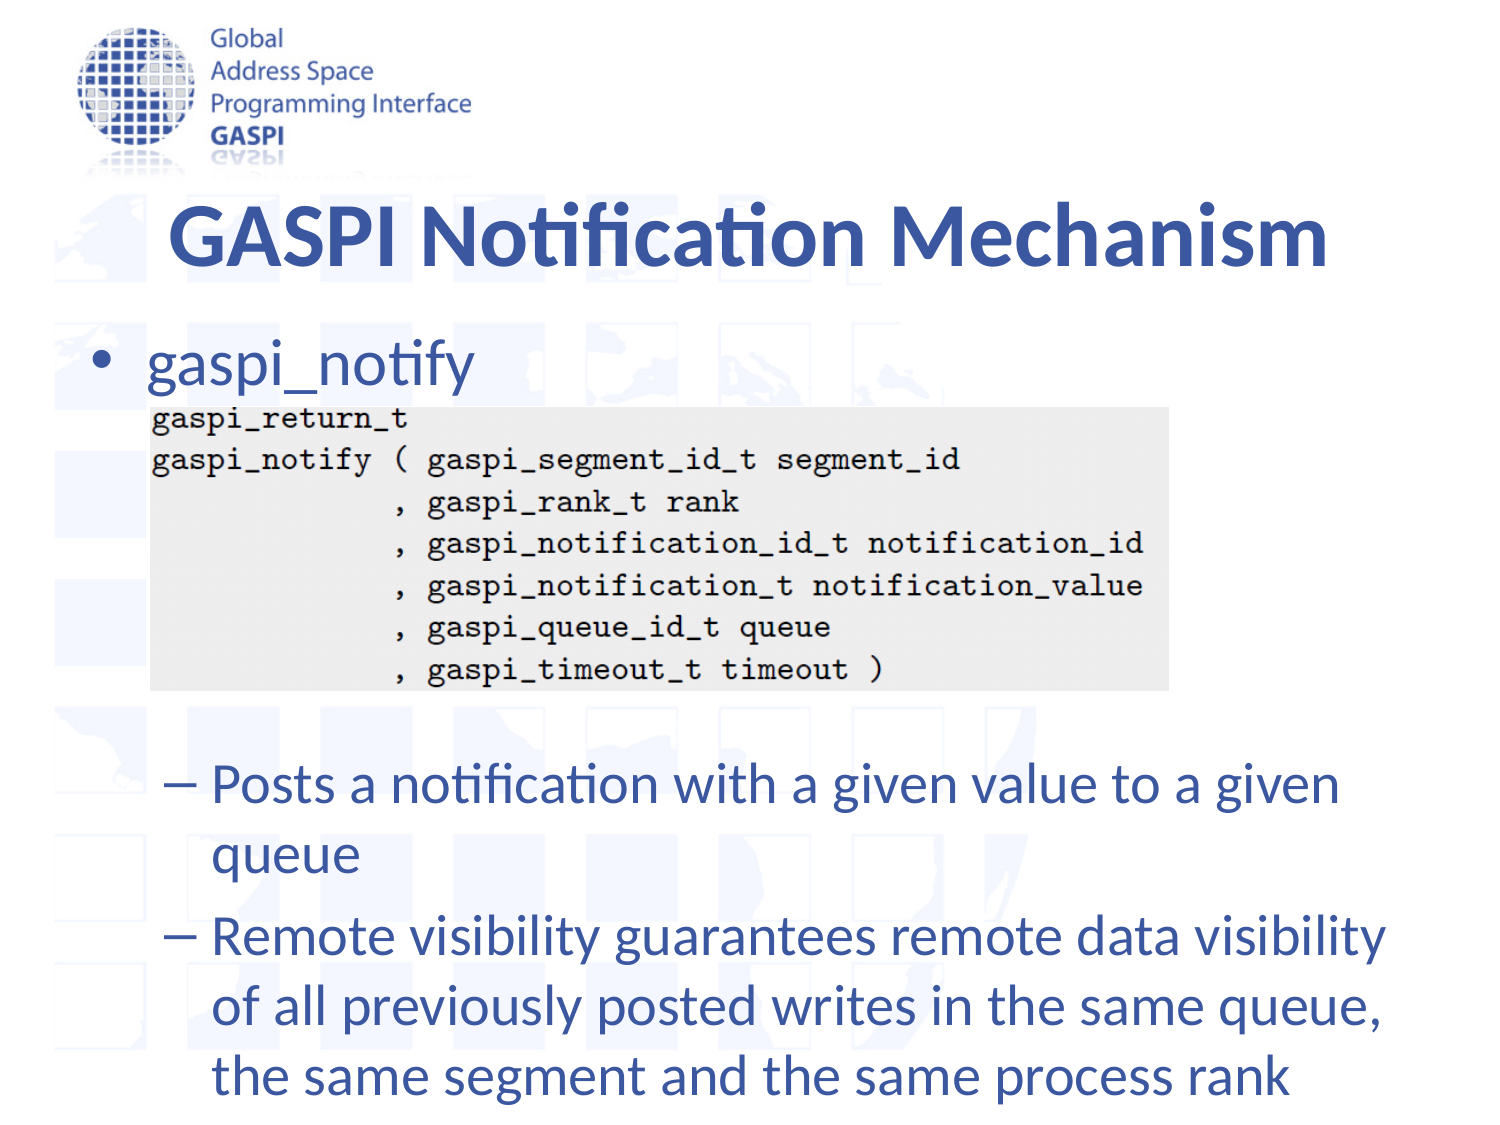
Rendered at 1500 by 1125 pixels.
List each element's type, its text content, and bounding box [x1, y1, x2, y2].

picture [0, 0, 1500, 1070]
list gaspi_notify [74, 312, 1426, 1006]
picture [149, 406, 1170, 693]
text_box Posts a notification with a given value to a given queue Remote visibility guarantees remote data visibility of all previously posted writes in the same queue, the same segment and the same process rank [74, 738, 1425, 1125]
title GASPI Notification Mechanism [74, 148, 1426, 312]
